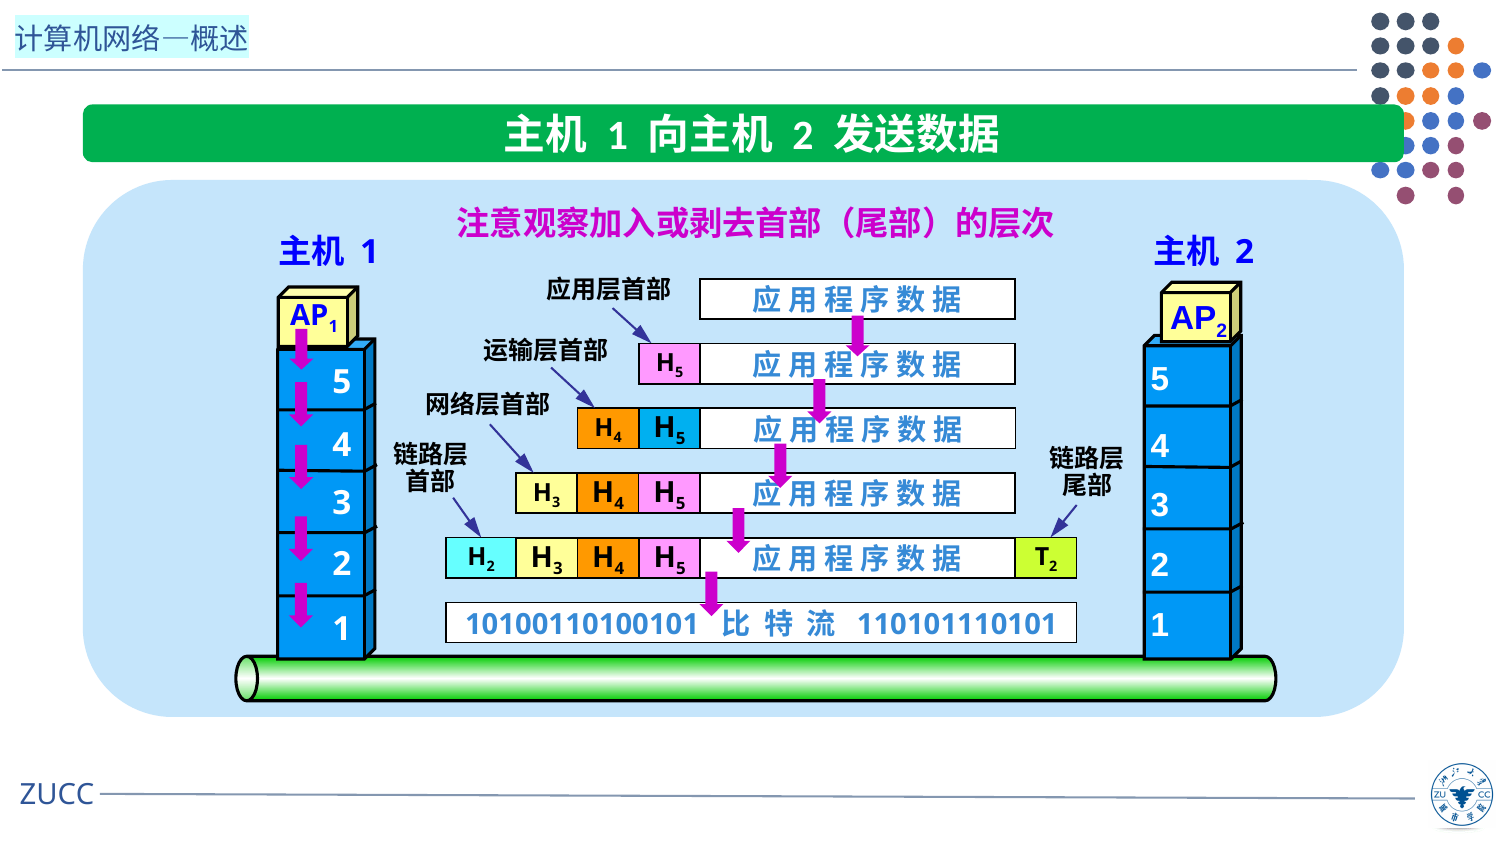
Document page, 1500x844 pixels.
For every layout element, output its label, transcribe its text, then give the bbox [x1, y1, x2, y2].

picture [1415, 750, 1500, 837]
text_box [645, 407, 1016, 449]
text_box 应 用 程 序 数 据 [705, 278, 1016, 320]
text_box [235, 656, 1276, 701]
text_box [1025, 104, 1404, 163]
text_box 主机 1 [263, 222, 394, 278]
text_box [288, 443, 372, 490]
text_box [529, 266, 701, 314]
text_box 主机 2 [1138, 222, 1269, 278]
text_box [82, 104, 489, 163]
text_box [271, 286, 378, 660]
text_box 应 用 程 序 数 据 [833, 343, 1016, 384]
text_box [582, 472, 1010, 514]
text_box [288, 378, 460, 427]
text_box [1135, 282, 1244, 660]
text_box 10100110100101 比 特 流 110101110101 [446, 602, 1077, 643]
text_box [1015, 438, 1141, 579]
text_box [521, 508, 751, 562]
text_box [288, 508, 372, 562]
text_box 主机 1 向主机 2 发送数据 [489, 100, 1025, 166]
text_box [582, 443, 793, 490]
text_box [409, 380, 578, 514]
text_box [80, 177, 1407, 720]
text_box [288, 571, 724, 628]
text_box 注意观察加入或剥去首部（尾部）的层次 [441, 194, 1071, 250]
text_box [289, 315, 870, 371]
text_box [377, 434, 517, 579]
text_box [467, 326, 640, 449]
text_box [725, 537, 1010, 579]
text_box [645, 378, 832, 427]
